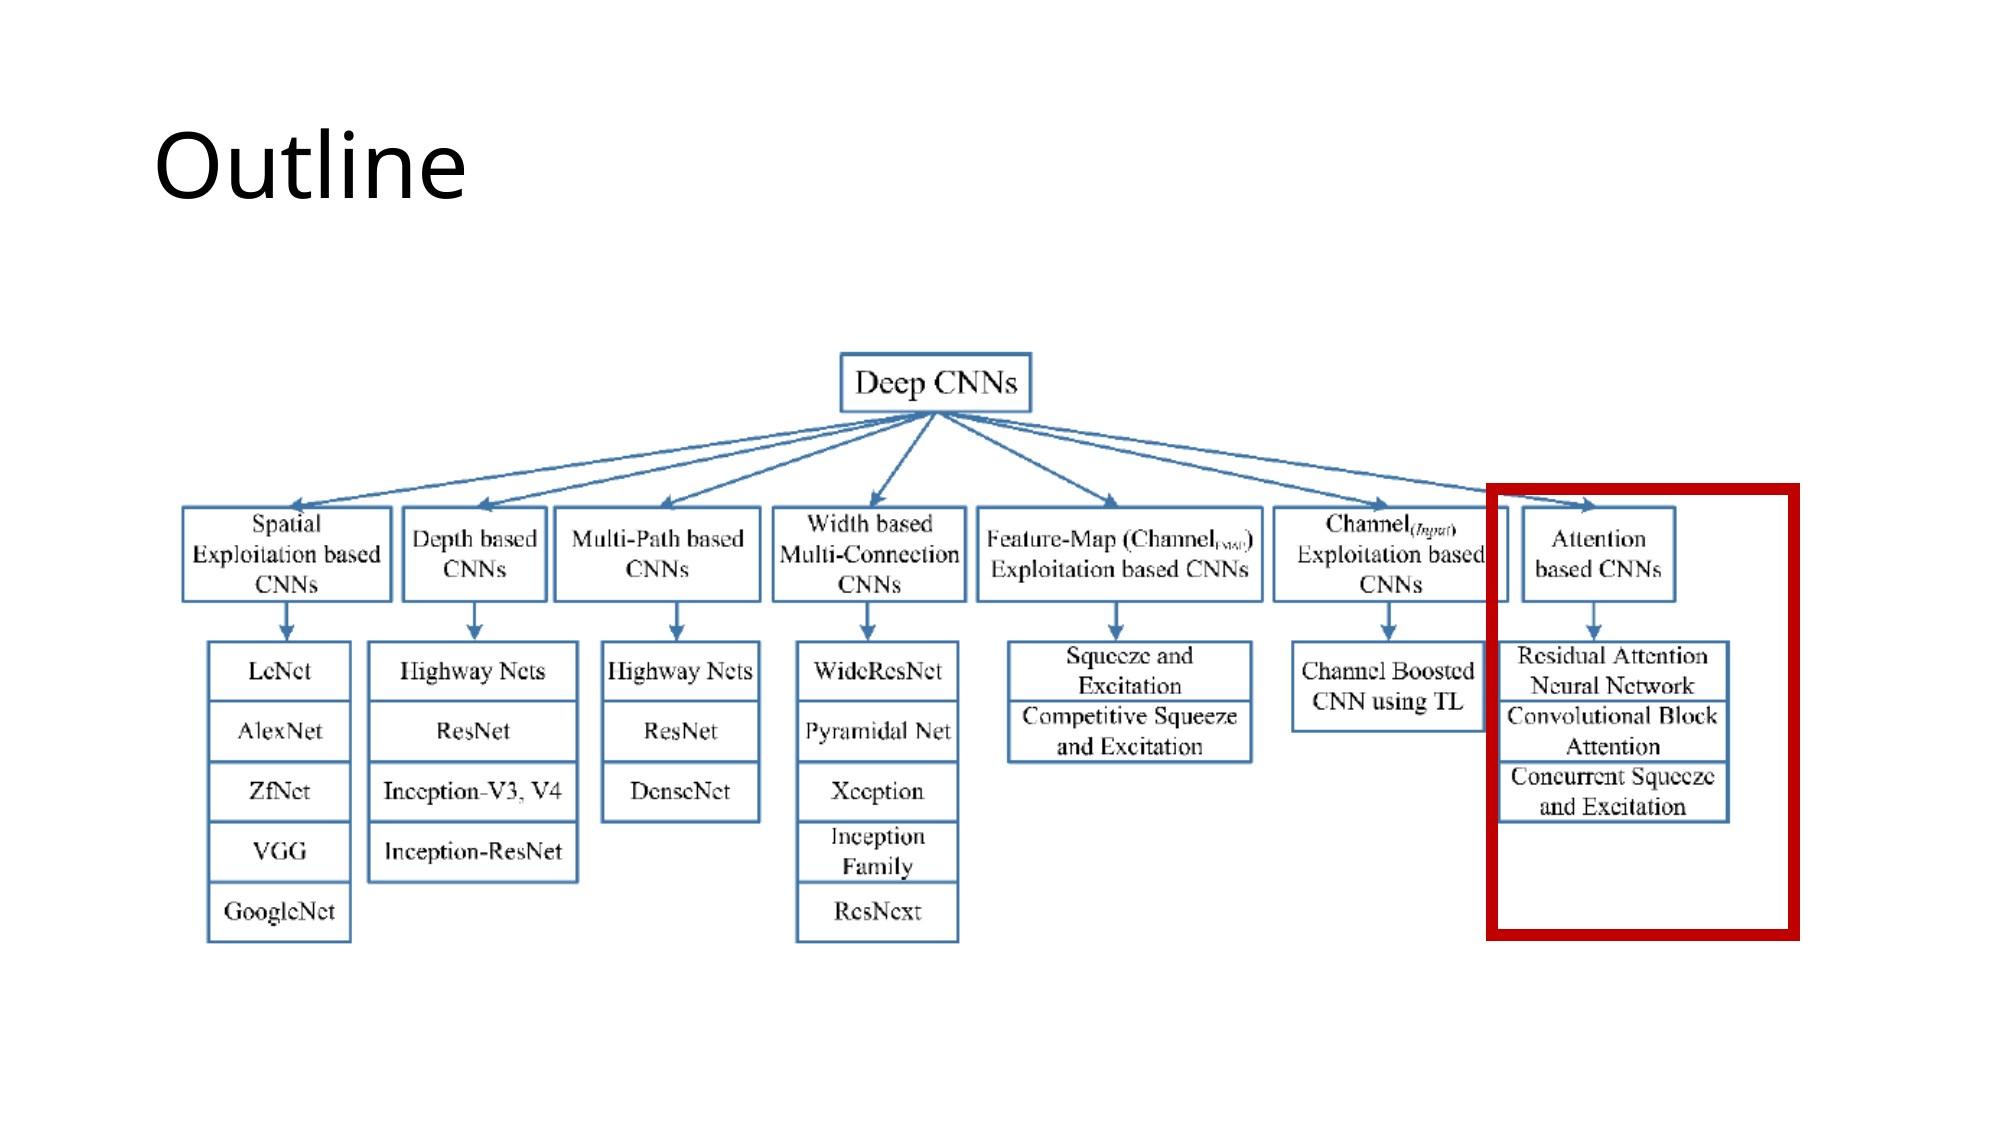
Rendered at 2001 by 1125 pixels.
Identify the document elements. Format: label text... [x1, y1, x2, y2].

title Outline [137, 59, 1863, 278]
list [137, 306, 1863, 1007]
